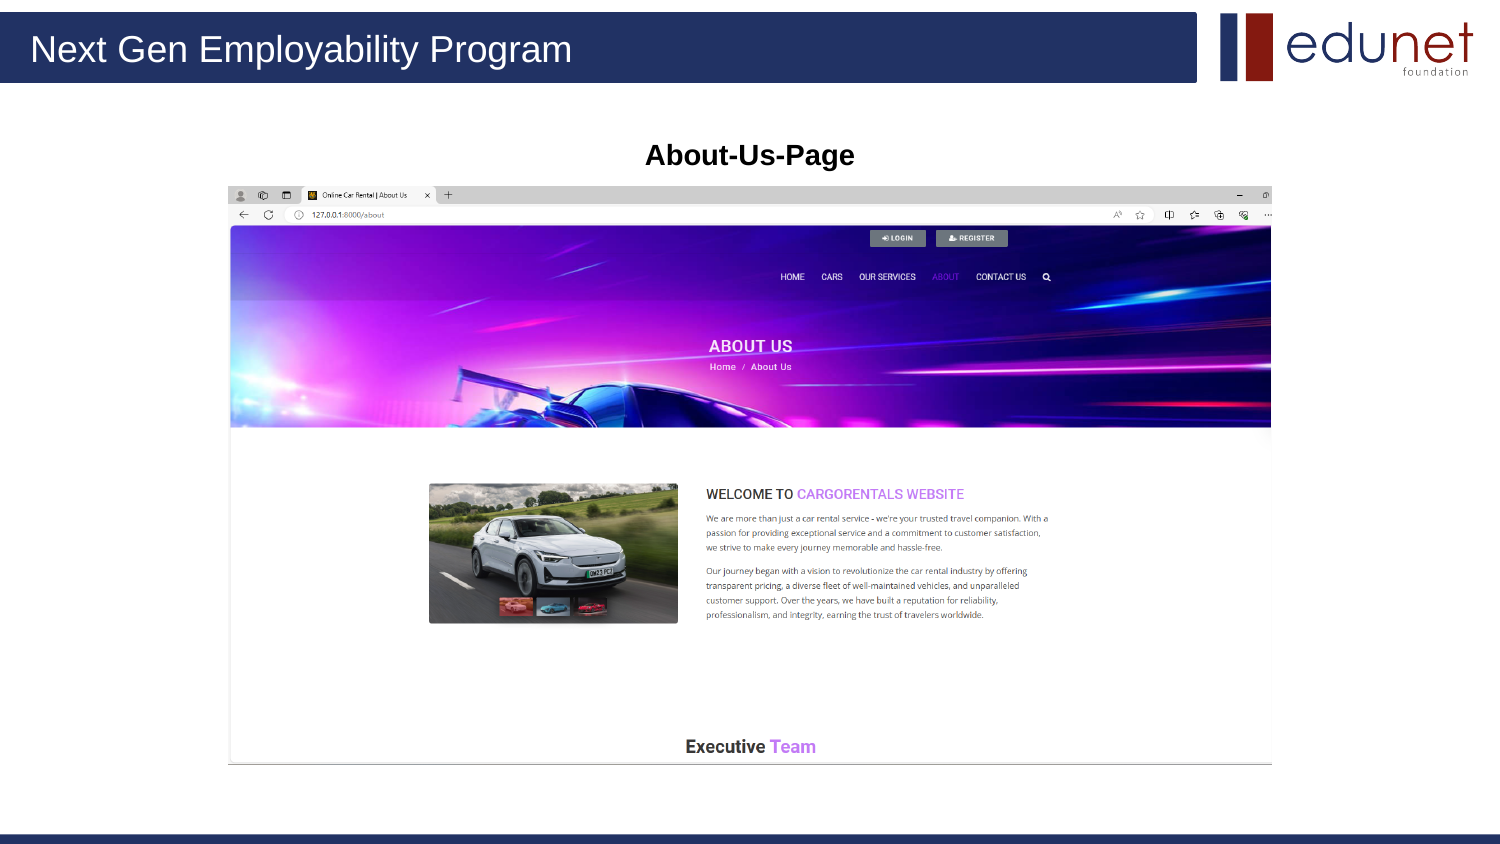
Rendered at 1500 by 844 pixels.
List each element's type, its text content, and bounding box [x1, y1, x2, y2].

title About-Us-Page [103, 98, 1397, 208]
picture [1279, 14, 1482, 83]
picture [228, 186, 1272, 766]
